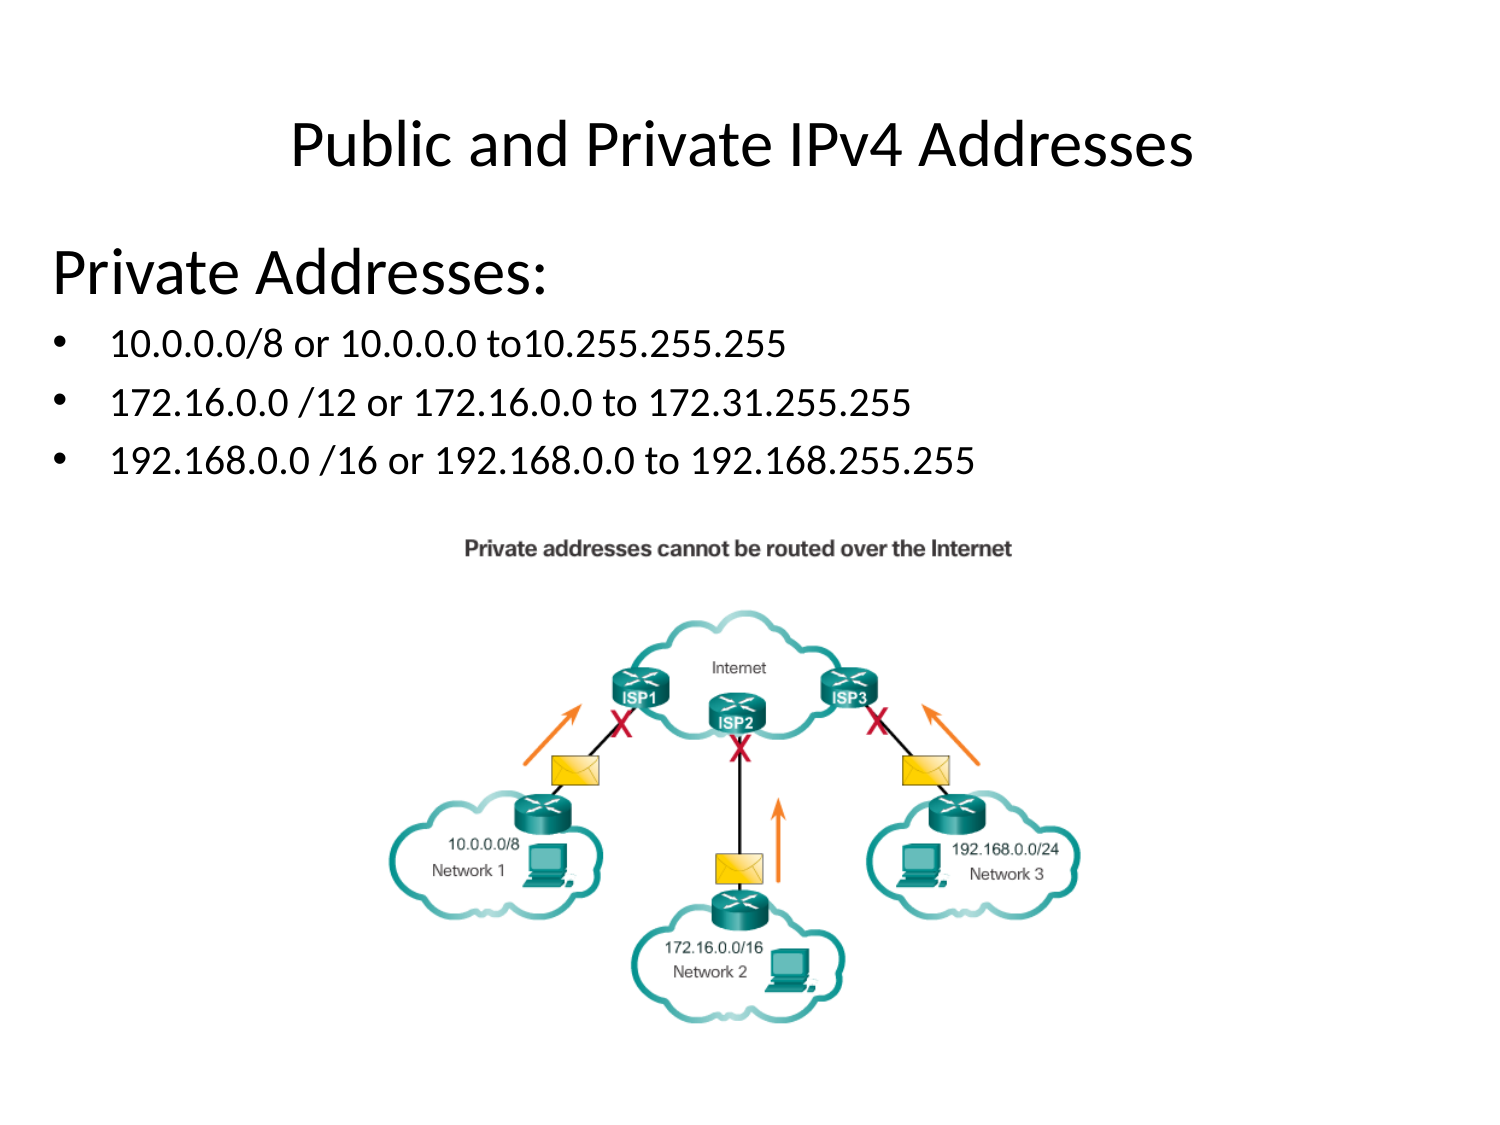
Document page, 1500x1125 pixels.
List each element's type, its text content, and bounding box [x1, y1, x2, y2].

title Public and Private IPv4 Addresses [37, 70, 1447, 209]
list Private Addresses: 10.0.0.0/8 or 10.0.0.0 to10.255.255.255 172.16.0.0 /12 or 172.16.0.0 to 172.31.255.255 192.168.0.0 /16 or 192.168.0.0 to 192.168.255.255 [37, 220, 1445, 1035]
picture [374, 533, 1126, 1045]
